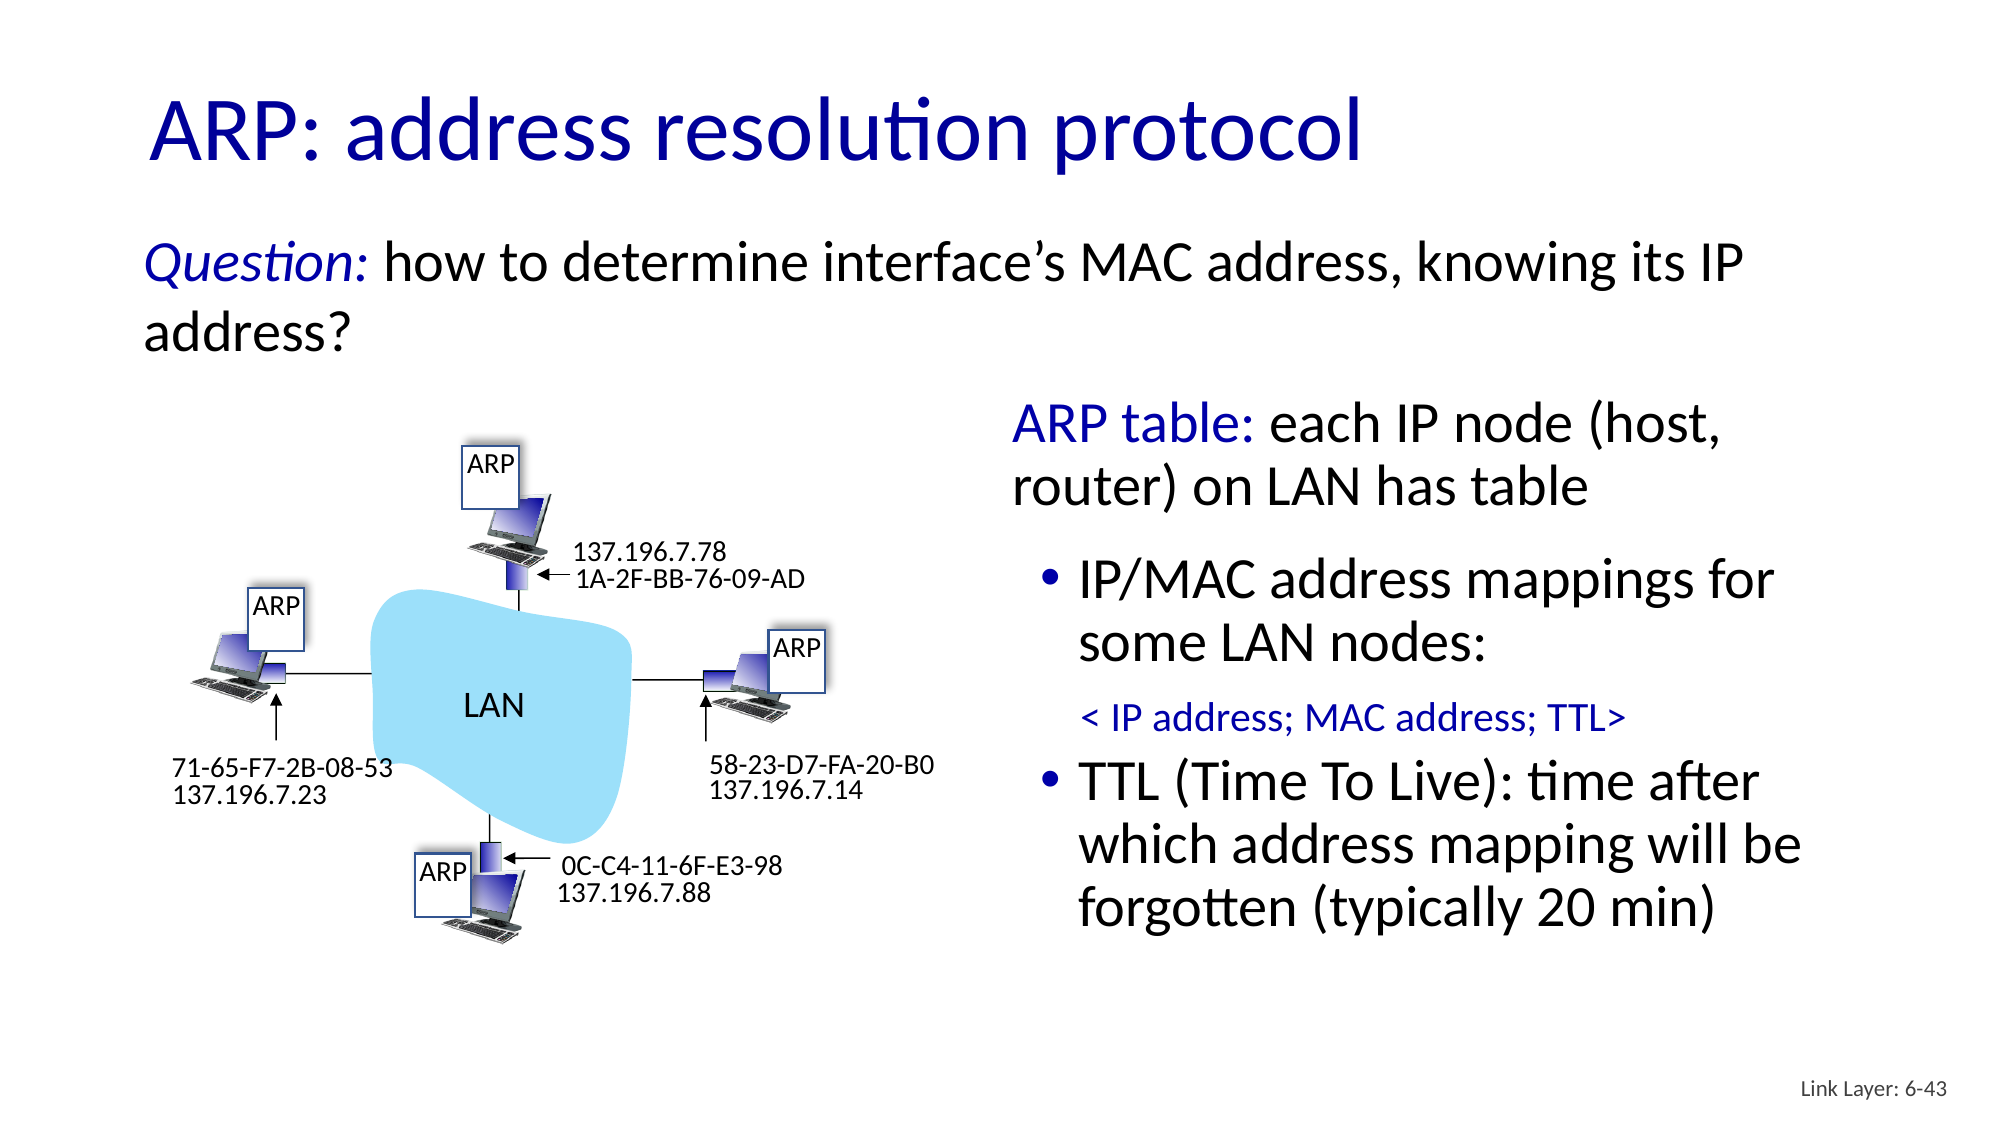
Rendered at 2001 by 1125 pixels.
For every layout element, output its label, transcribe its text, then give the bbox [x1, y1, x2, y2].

text_box ARP table: each IP node (host, router) on LAN has table [997, 384, 1850, 541]
text_box IP/MAC address mappings for some LAN nodes: < IP address; MAC address; TTL> TTL (Time To Live): time after which address mapping will be forgotten (typically 20 min) [949, 541, 1847, 1018]
text_box Question: how to determine interface’s MAC address, knowing its IP address? [129, 215, 1940, 371]
slide_number Link Layer: 6-43 [1512, 1056, 1963, 1117]
title ARP: address resolution protocol [134, 57, 1860, 205]
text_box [237, 436, 837, 917]
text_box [155, 490, 951, 950]
